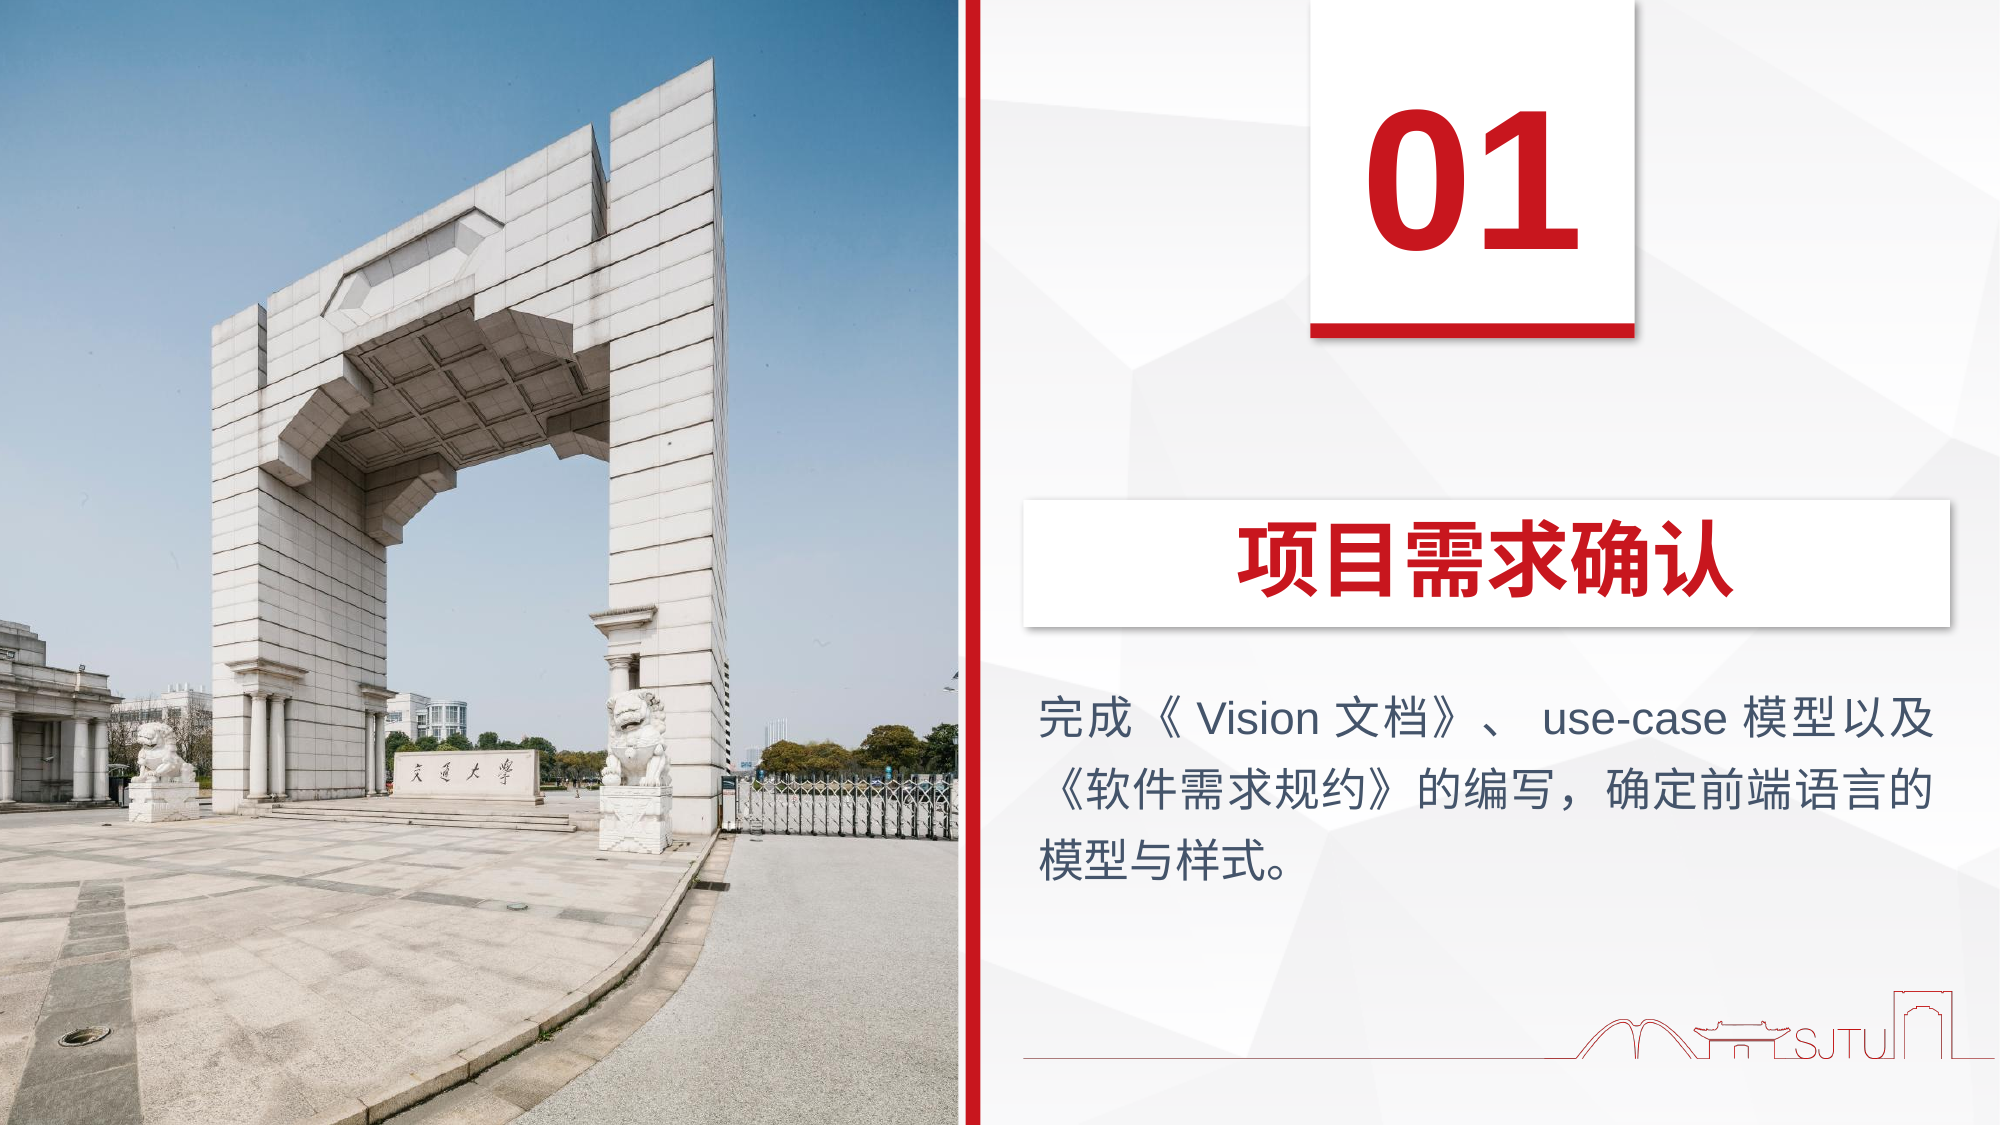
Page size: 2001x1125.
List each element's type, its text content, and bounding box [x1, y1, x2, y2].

picture [981, 0, 2000, 1125]
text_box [1310, 0, 1635, 339]
title 项目需求确认 [1023, 499, 1950, 627]
list 完成《Vision文档》、use-case模型以及《软件需求规约》的编写，确定前端语言的模型与样式。 [1023, 665, 1950, 917]
picture [0, 0, 965, 1125]
